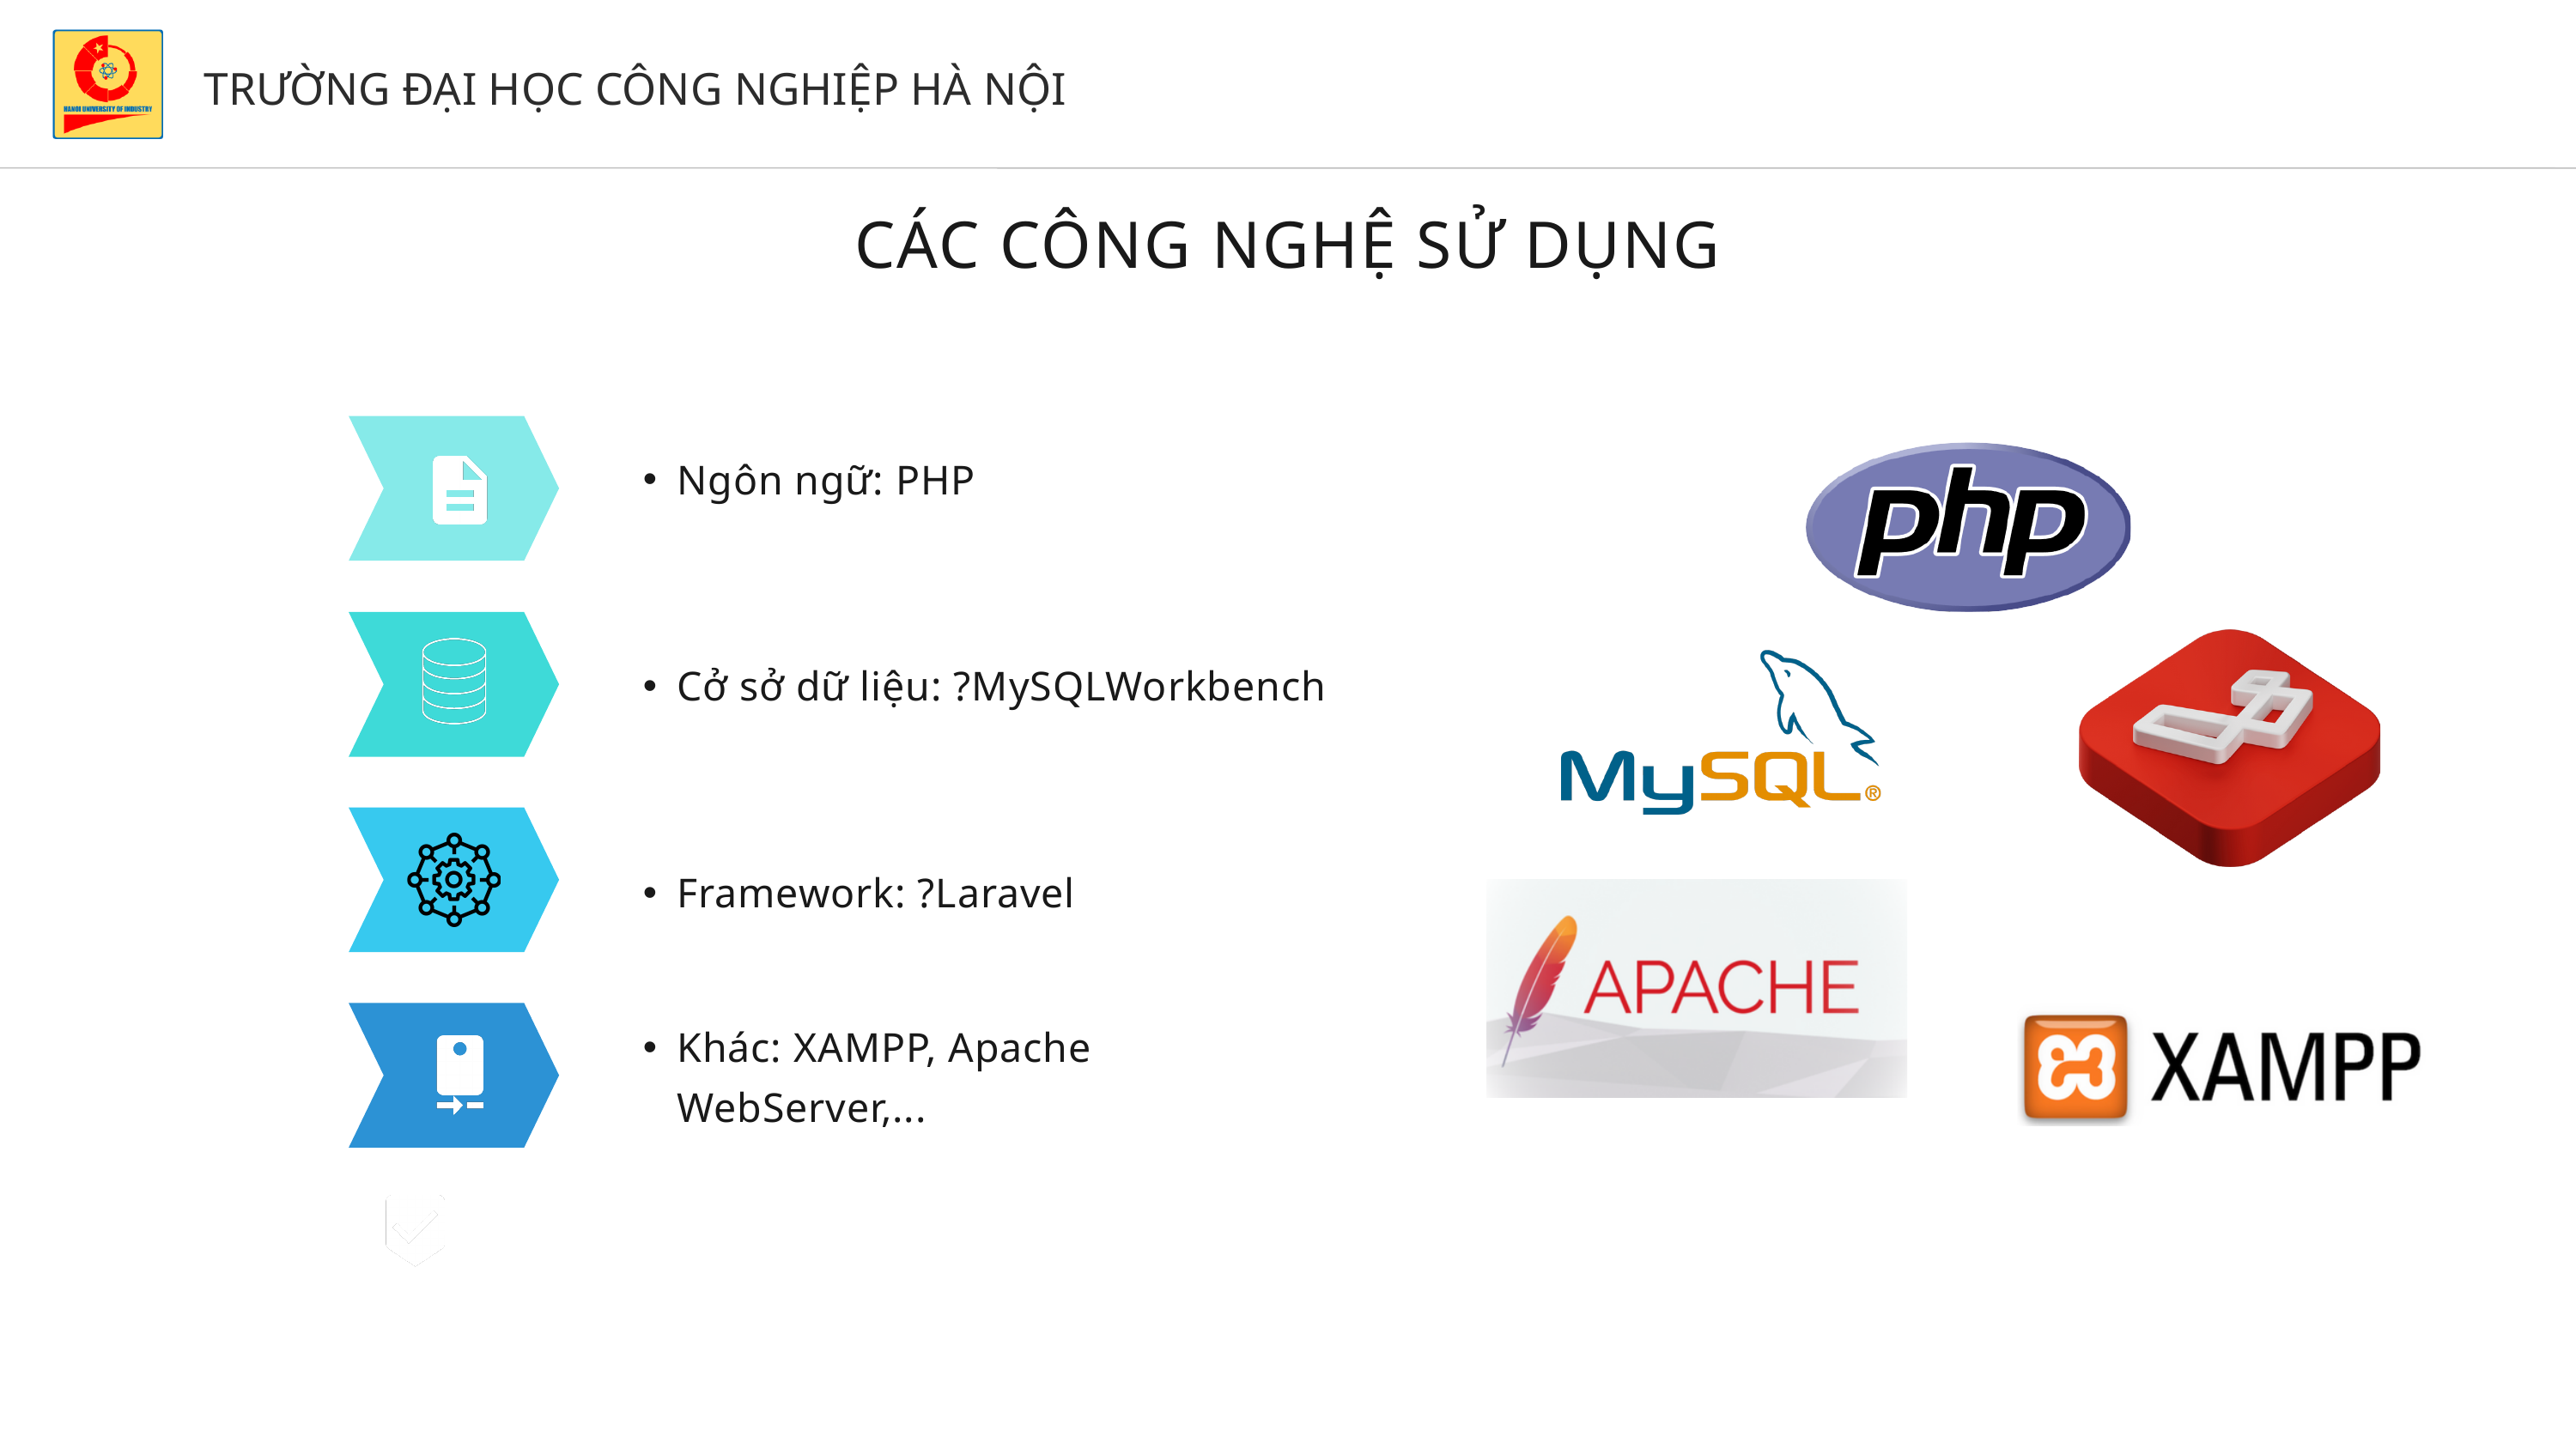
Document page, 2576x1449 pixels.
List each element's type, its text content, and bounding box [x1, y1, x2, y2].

text_box [1560, 646, 1881, 815]
text_box CÁC CÔNG NGHỆ SỬ DỤNG [477, 197, 2099, 282]
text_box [348, 806, 560, 954]
text_box [2079, 629, 2381, 867]
text_box Khác: XAMPP, Apache WebServer,... [609, 1010, 1245, 1131]
text_box [376, 1191, 454, 1270]
text_box Cở sở dữ liệu: ?MySQLWorkbench [609, 649, 1461, 770]
text_box [1486, 879, 1908, 1098]
text_box [2017, 1002, 2430, 1126]
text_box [348, 610, 560, 758]
text_box Ngôn ngữ: PHP [609, 442, 1377, 563]
text_box Framework: ?Laravel [609, 856, 1320, 976]
text_box [1806, 442, 2131, 612]
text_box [348, 1002, 560, 1149]
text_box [348, 415, 560, 562]
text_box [46, 23, 1257, 145]
